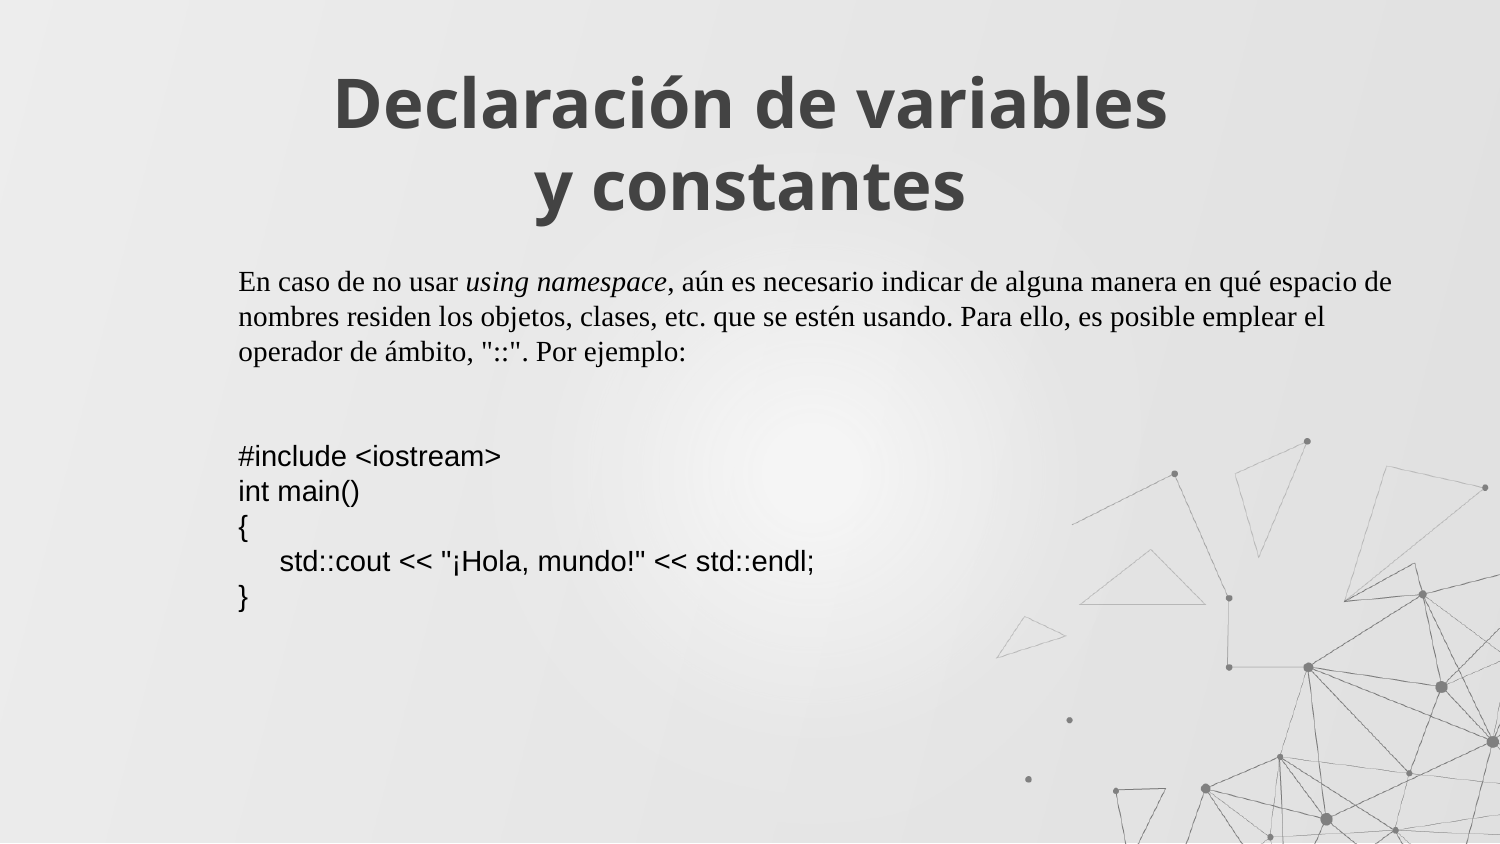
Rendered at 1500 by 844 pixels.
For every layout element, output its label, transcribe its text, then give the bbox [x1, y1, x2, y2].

picture [0, 0, 1500, 844]
text_box En caso de no usar using namespace, aún es necesario indicar de alguna manera en qué espacio de nombres residen los objetos, clases, etc. que se estén usando. Para ello, es posible emplear el operador de ámbito, "::". Por ejemplo: #include <iostream> int main() { std::cout << "¡Hola, mundo!" << std::endl; } [223, 254, 1416, 620]
title Declaración de variables y constantes [322, 57, 1178, 225]
